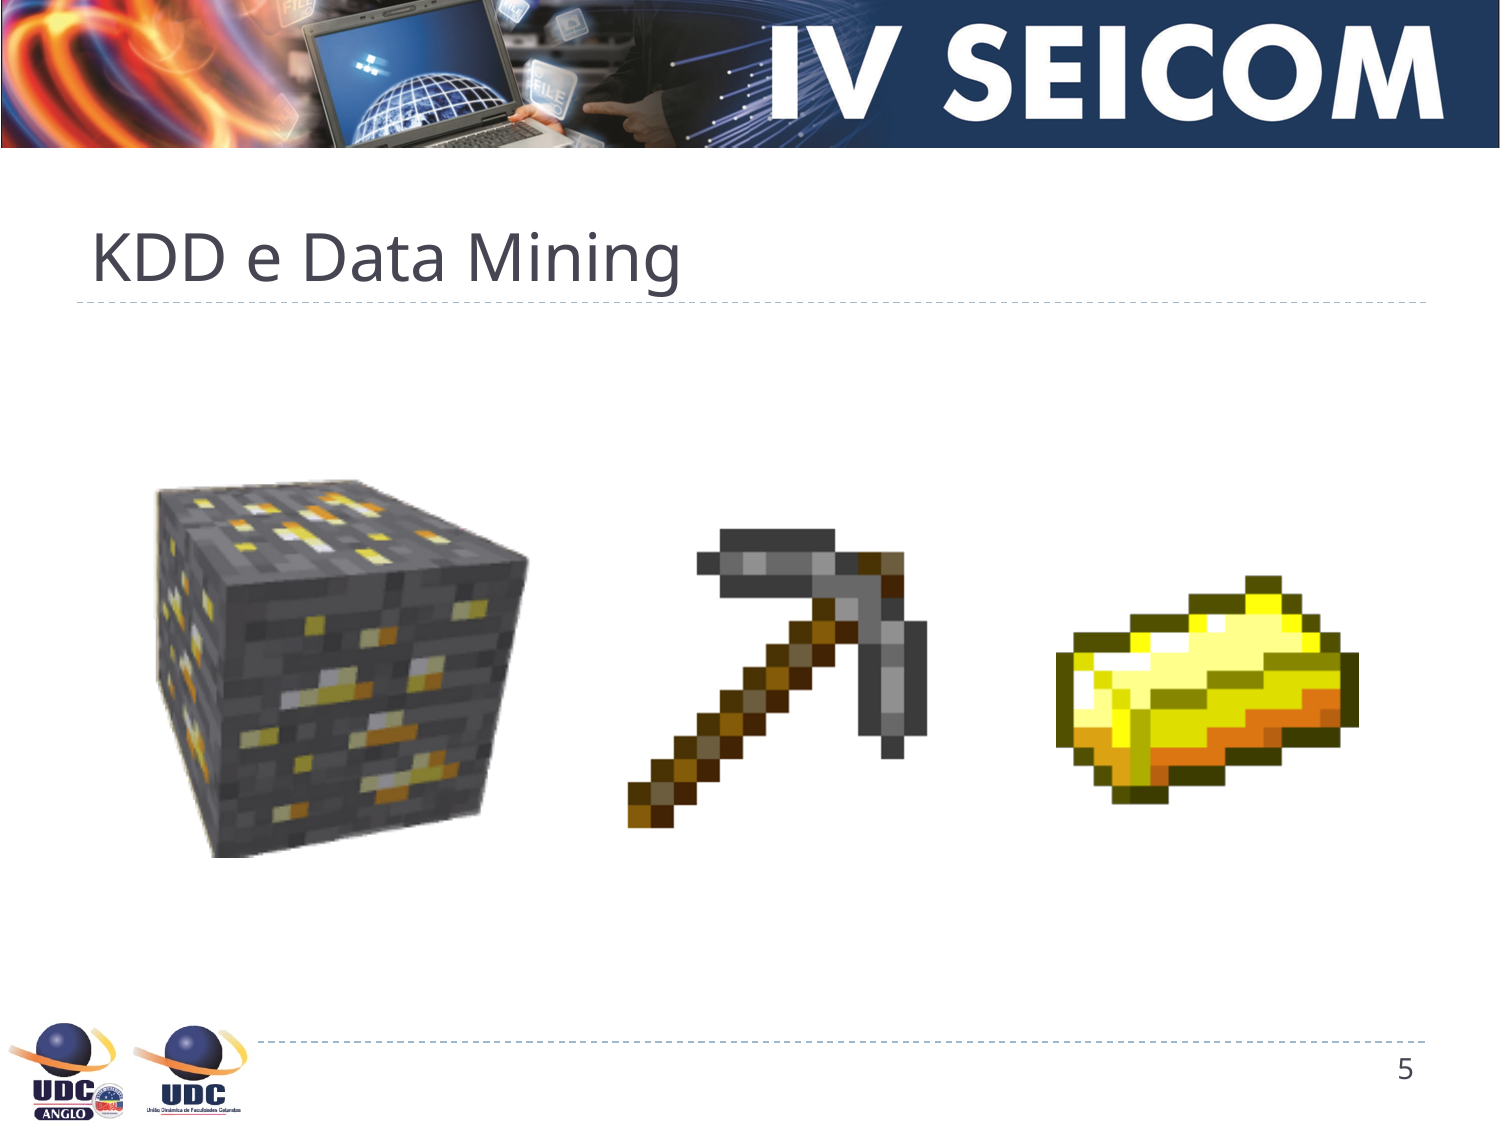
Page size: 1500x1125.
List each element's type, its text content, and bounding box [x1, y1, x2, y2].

picture [1055, 538, 1359, 841]
picture [126, 452, 532, 859]
title KDD e Data Mining [75, 149, 1425, 303]
slide_number ‹#› [1234, 1042, 1430, 1103]
picture [0, 1006, 256, 1125]
picture [0, 0, 1500, 148]
picture [587, 470, 963, 858]
